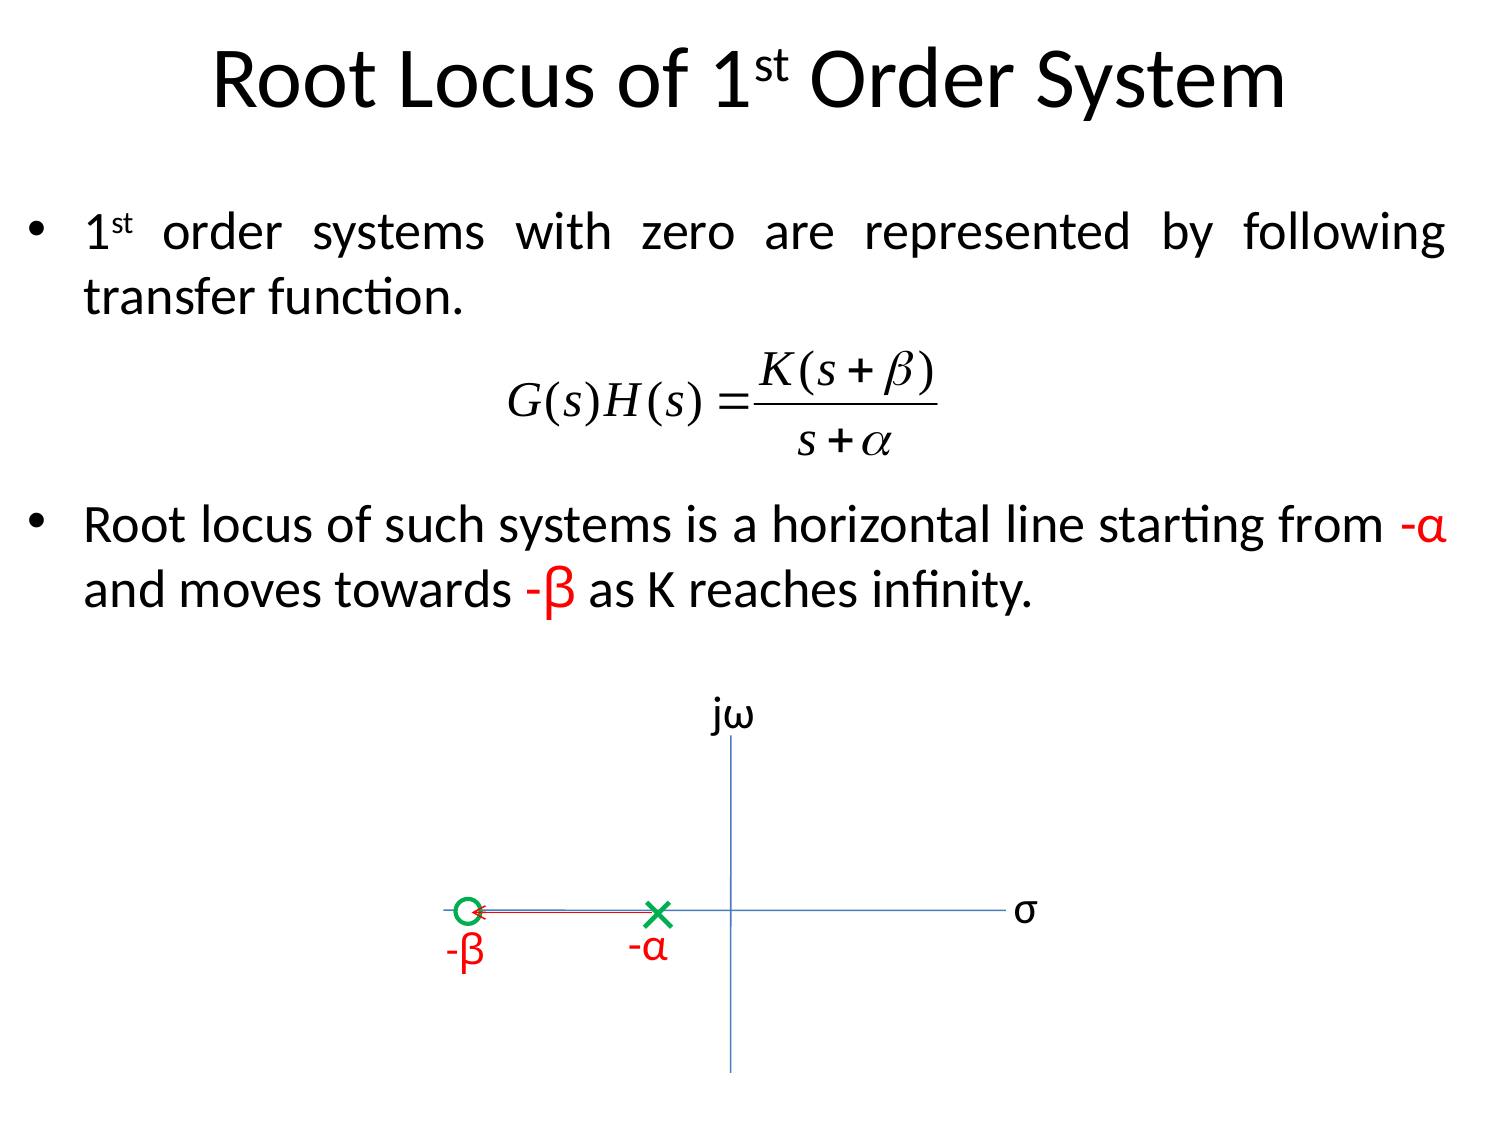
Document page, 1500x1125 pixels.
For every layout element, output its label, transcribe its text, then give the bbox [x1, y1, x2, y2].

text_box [431, 674, 1054, 1074]
title Root Locus of 1st Order System [75, 12, 1425, 133]
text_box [499, 337, 947, 467]
list 1st order systems with zero are represented by following transfer function. Root locus of such systems is a horizontal line starting from -α and moves towards -β as K reaches infinity. [12, 187, 1463, 930]
